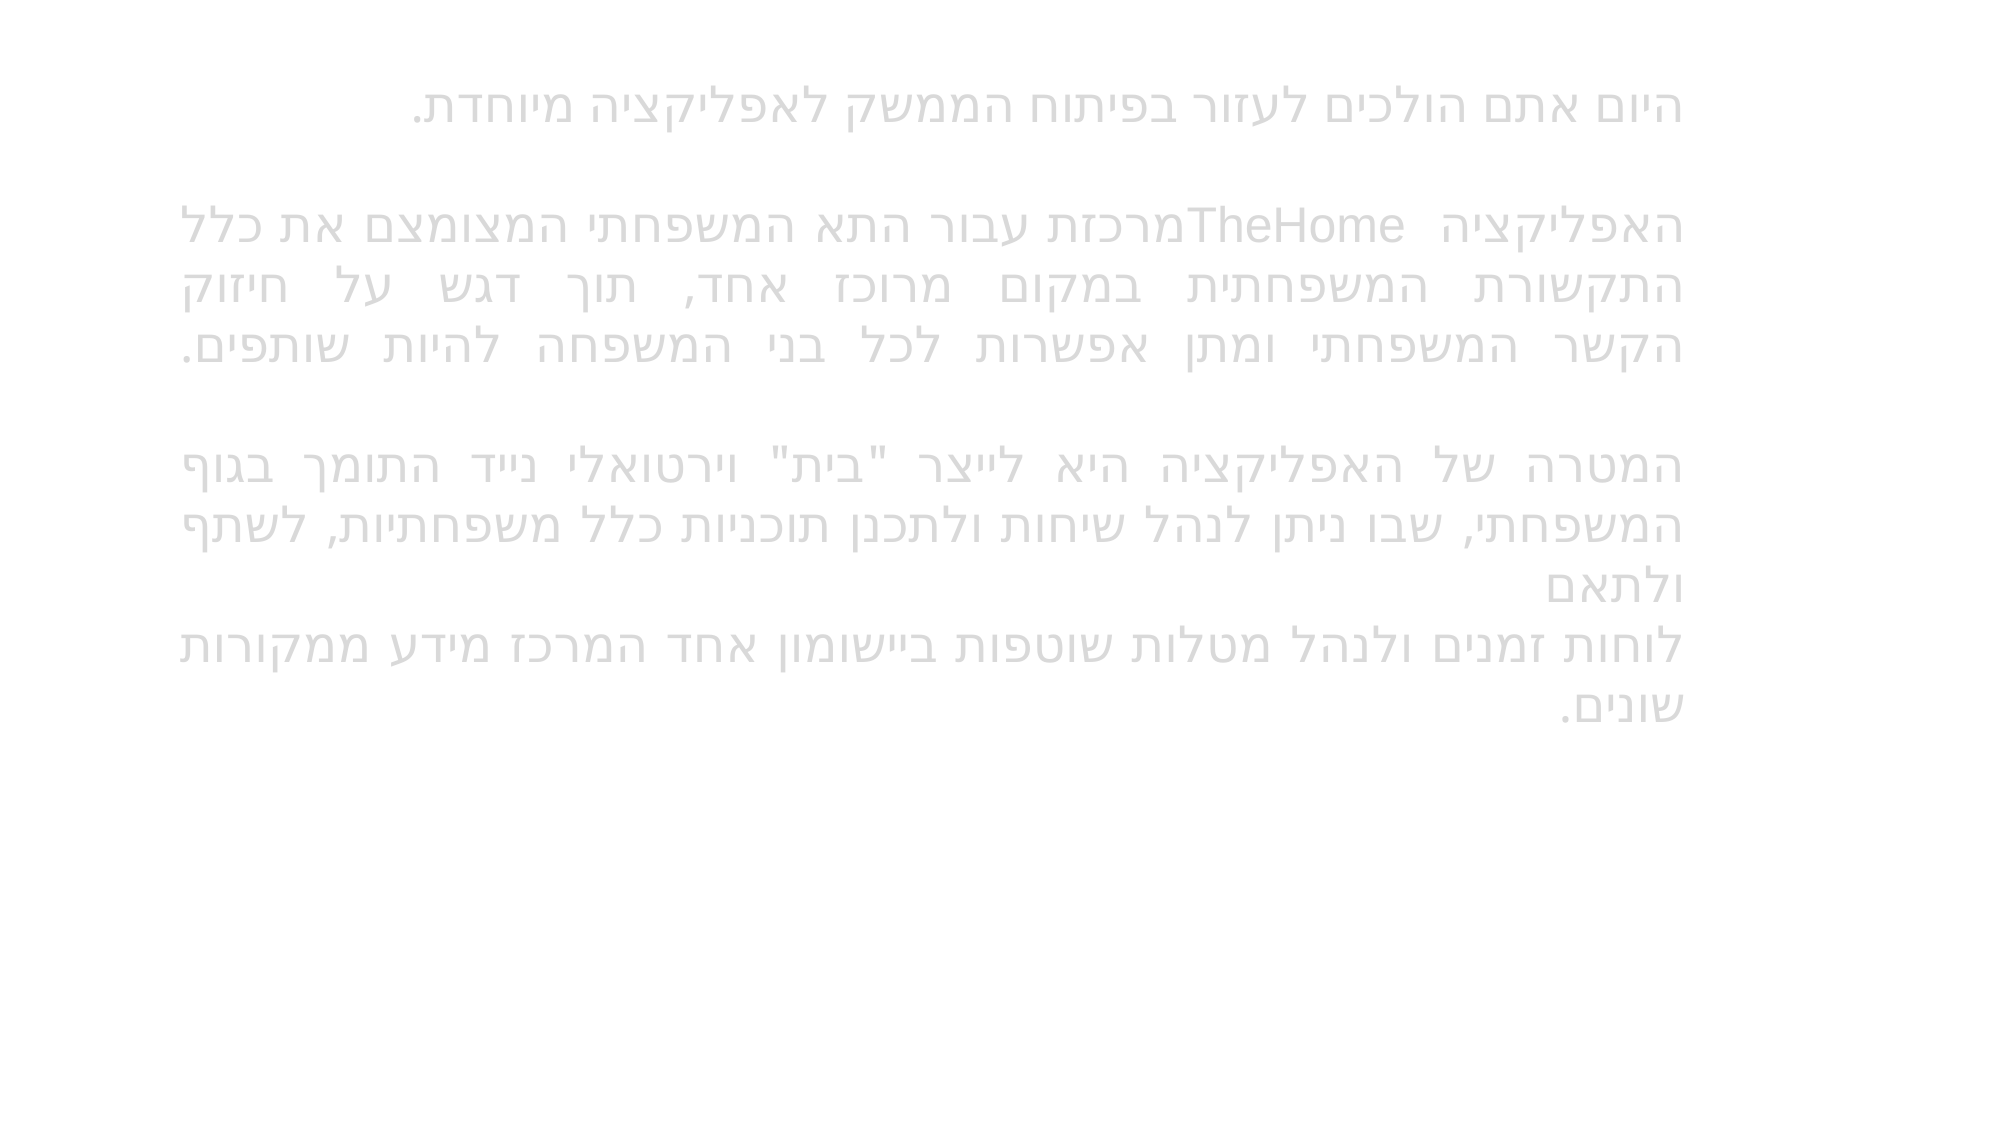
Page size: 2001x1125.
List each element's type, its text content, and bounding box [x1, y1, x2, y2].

text_box היום אתם הולכים לעזור בפיתוח הממשק לאפליקציה מיוחדת. האפליקציה TheHomeמרכזת עבור התא המשפחתי המצומצם את כלל התקשורת המשפחתית במקום מרוכז אחד, תוך דגש על חיזוק הקשר המשפחתי ומתן אפשרות לכל בני המשפחה להיות שותפים. המטרה של האפליקציה היא לייצר "בית" וירטואלי נייד התומך בגוף המשפחתי, שבו ניתן לנהל שיחות ולתכנן תוכניות כלל משפחתיות, לשתף ולתאם לוחות זמנים ולנהל מטלות שוטפות ביישומון אחד המרכז מידע ממקורות שונים. [165, 64, 1701, 740]
